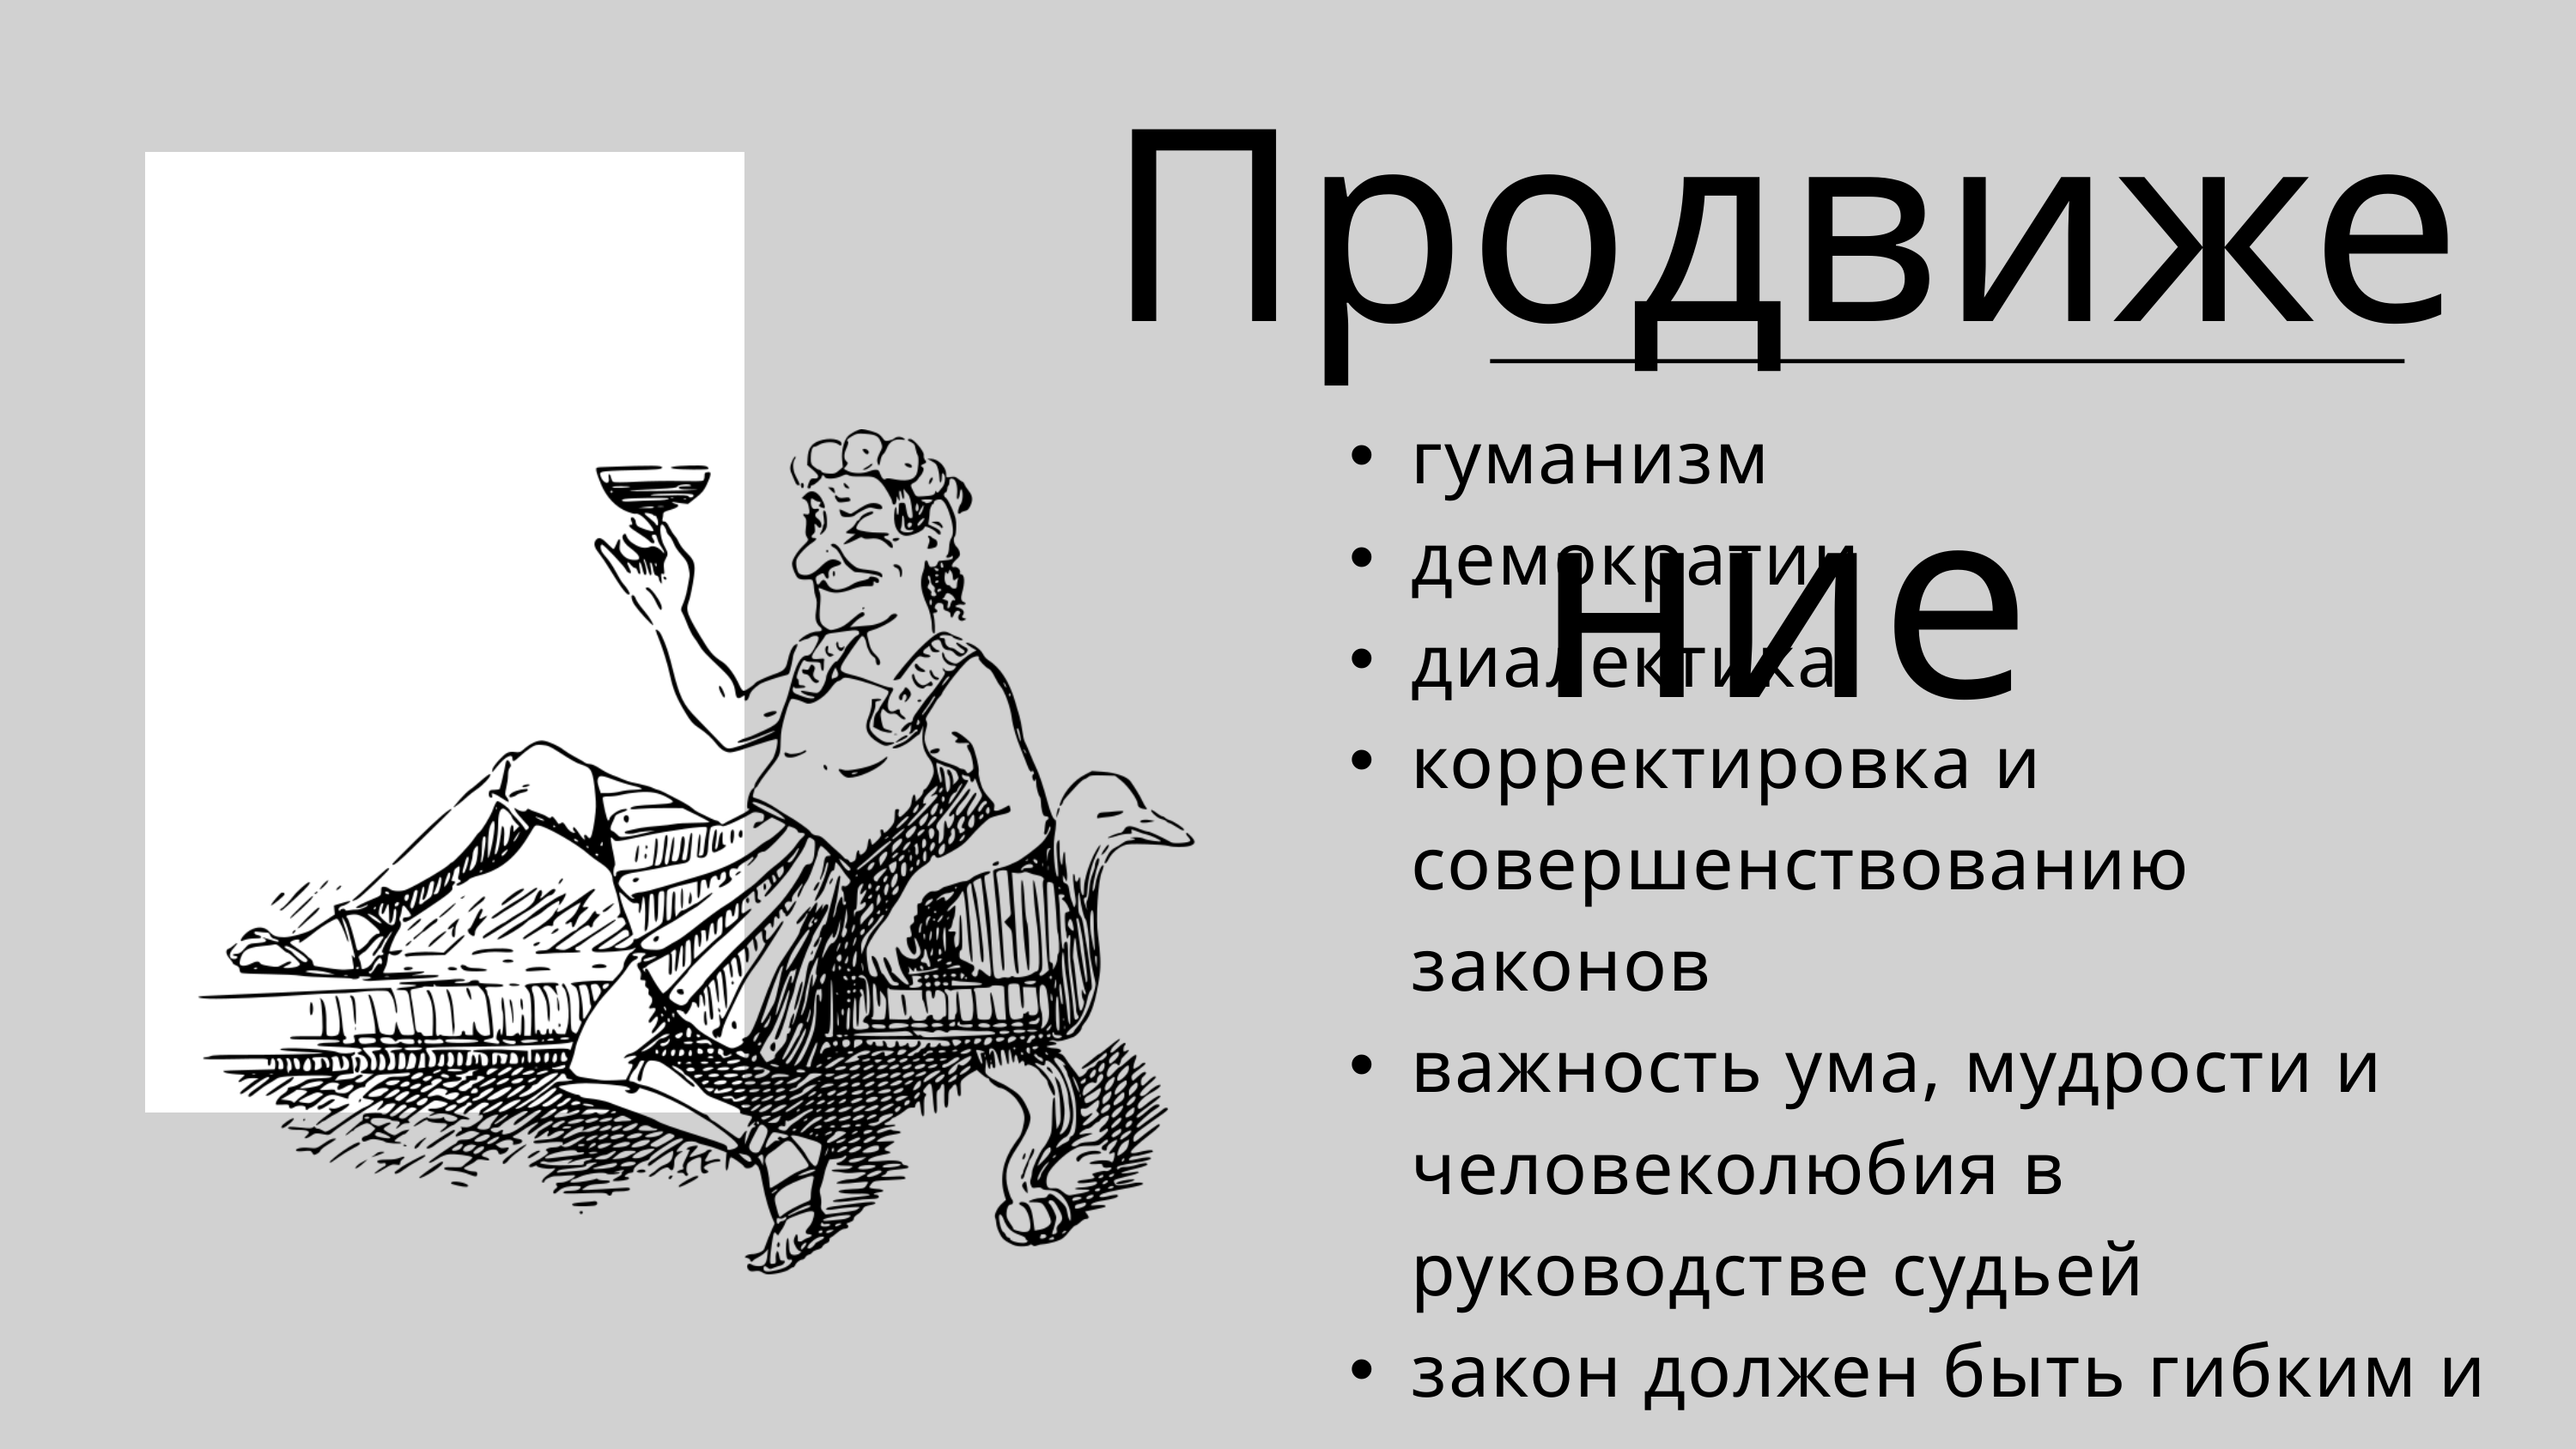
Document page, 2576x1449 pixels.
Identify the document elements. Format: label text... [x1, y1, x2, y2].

text_box гуманизм демократии диалектика корректировка и совершенствованию законов важность ума, мудрости и человеколюбия в руководстве судьей закон должен быть гибким и адаптироваться к различным ситуациям [1287, 397, 2507, 1449]
text_box Продвижение [1060, 0, 2507, 752]
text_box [144, 151, 744, 1113]
text_box [193, 429, 1196, 1276]
